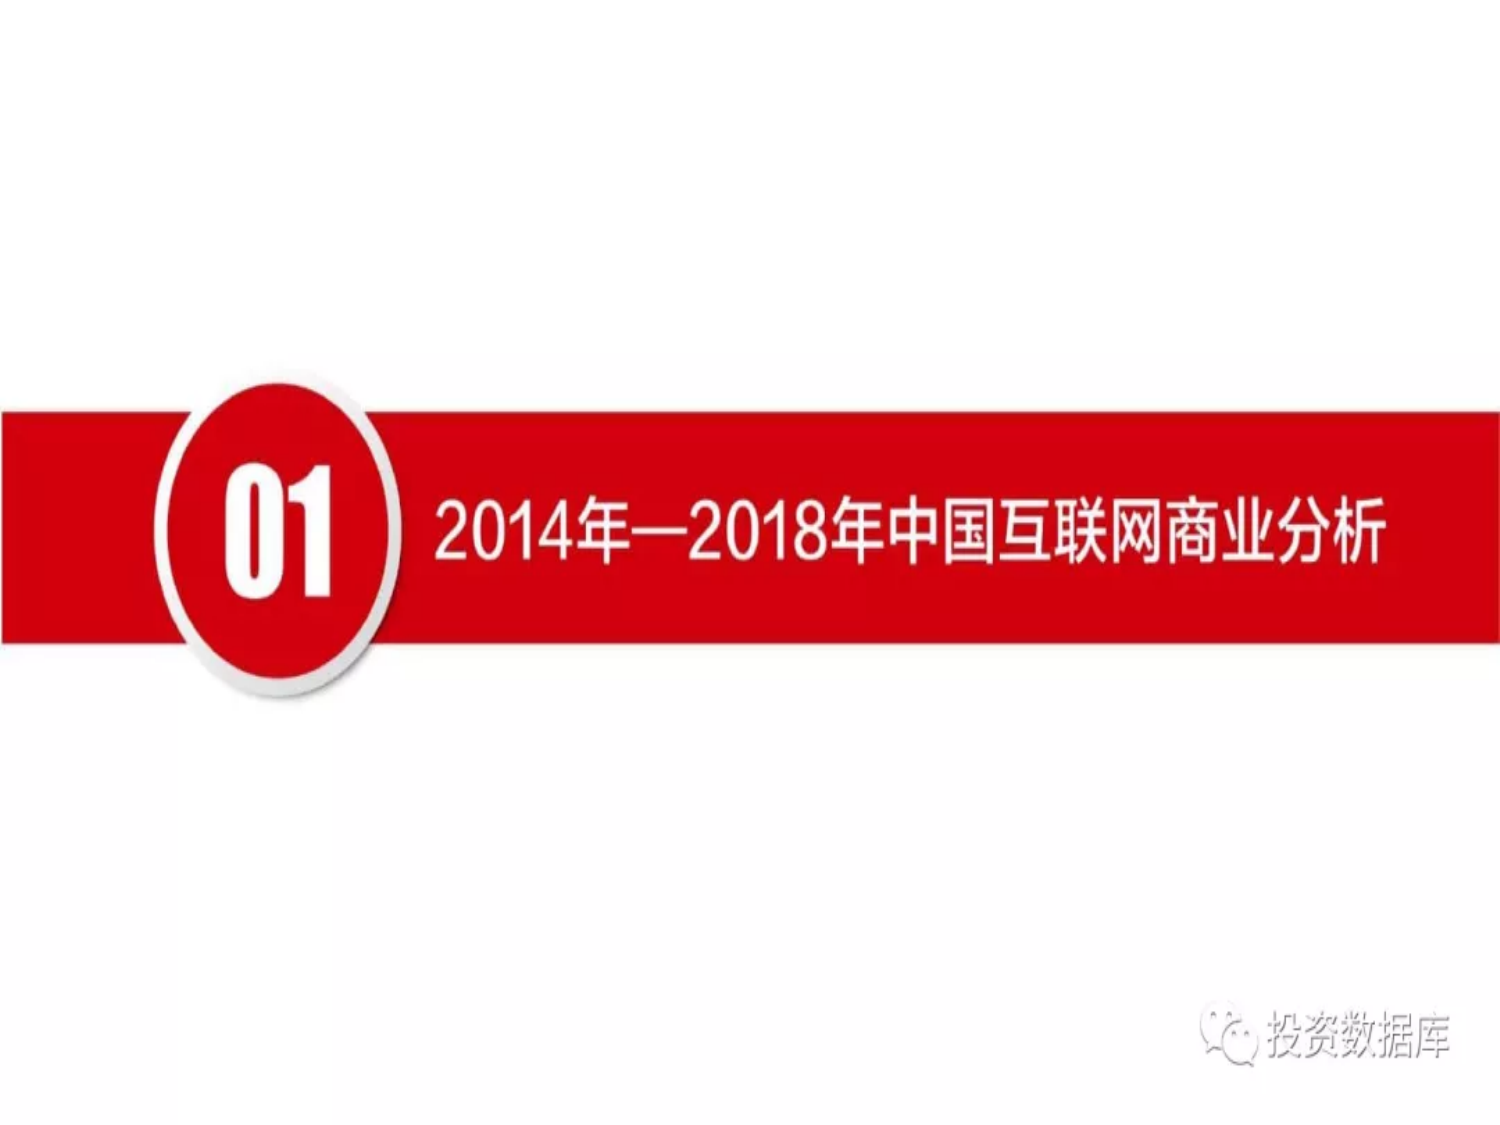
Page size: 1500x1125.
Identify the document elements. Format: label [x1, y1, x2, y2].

list [0, 0, 1500, 1125]
